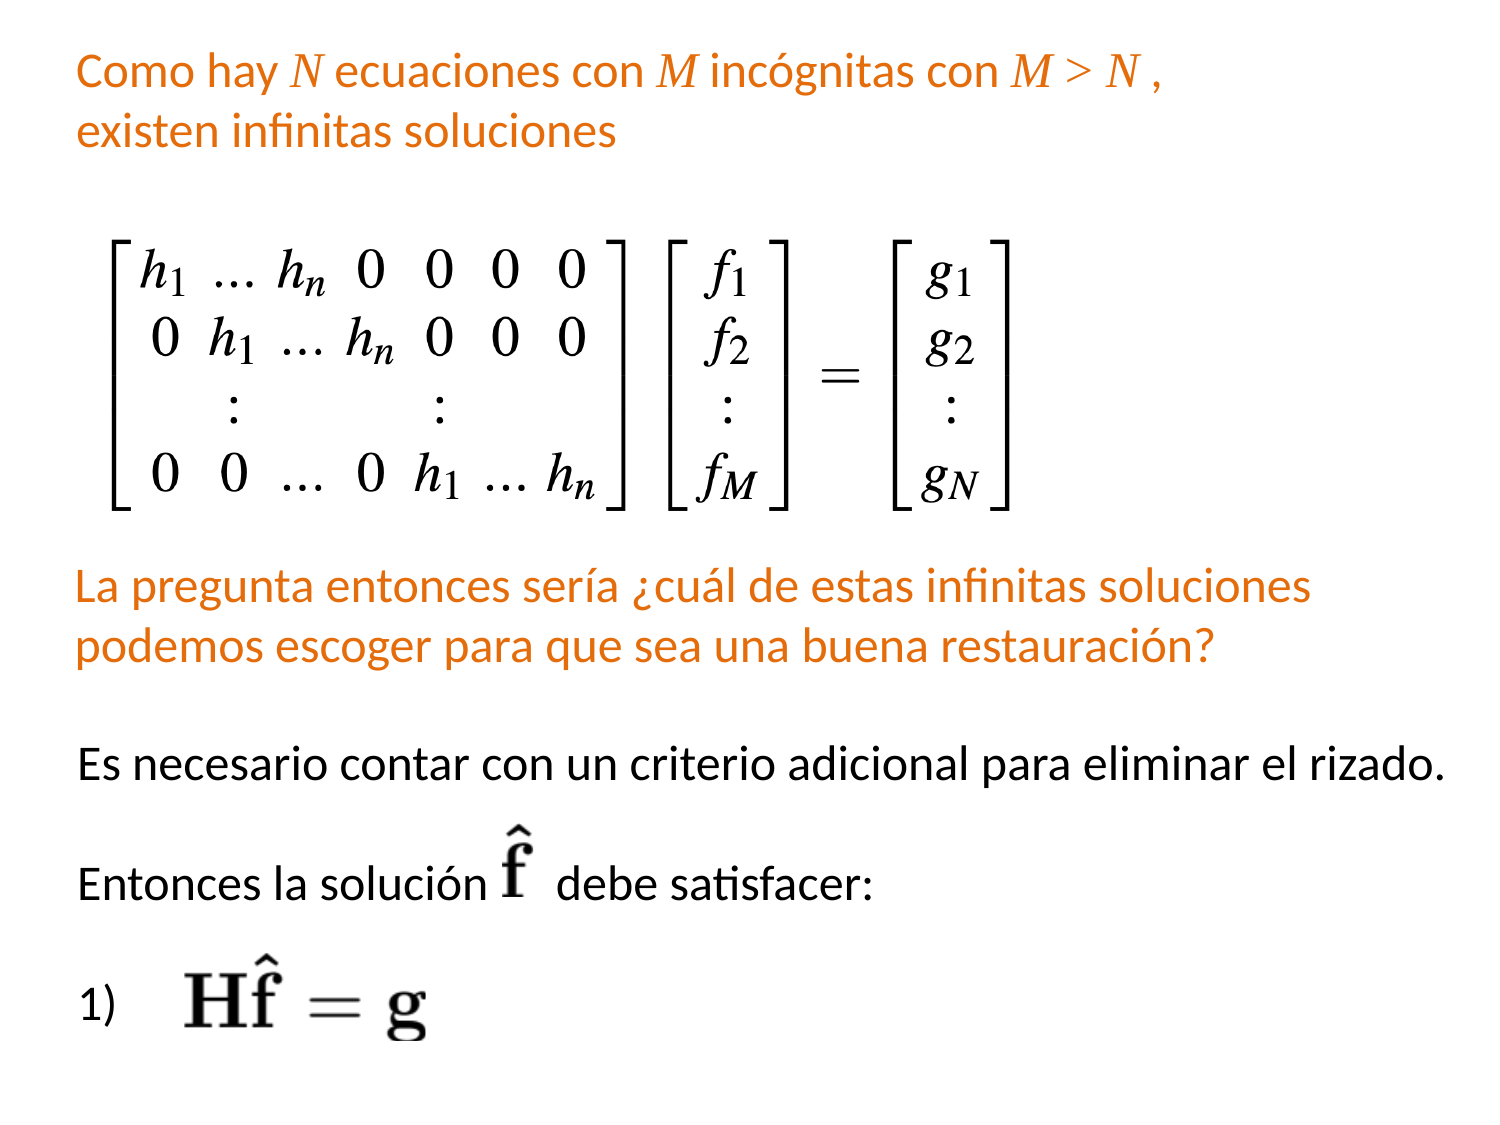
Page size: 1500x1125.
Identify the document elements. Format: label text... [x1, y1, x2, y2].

text_box Como hay N ecuaciones con M incógnitas con M > N , existen infinitas soluciones [61, 30, 1190, 165]
text_box Es necesario contar con un criterio adicional para eliminar el rizado. Entonces la solución debe satisfacer: 1) [62, 723, 1462, 1038]
picture [501, 823, 534, 897]
picture [183, 952, 426, 1041]
picture [100, 217, 1026, 532]
text_box La pregunta entonces sería ¿cuál de estas infinitas soluciones podemos escoger para que sea una buena restauración? [59, 545, 1328, 681]
